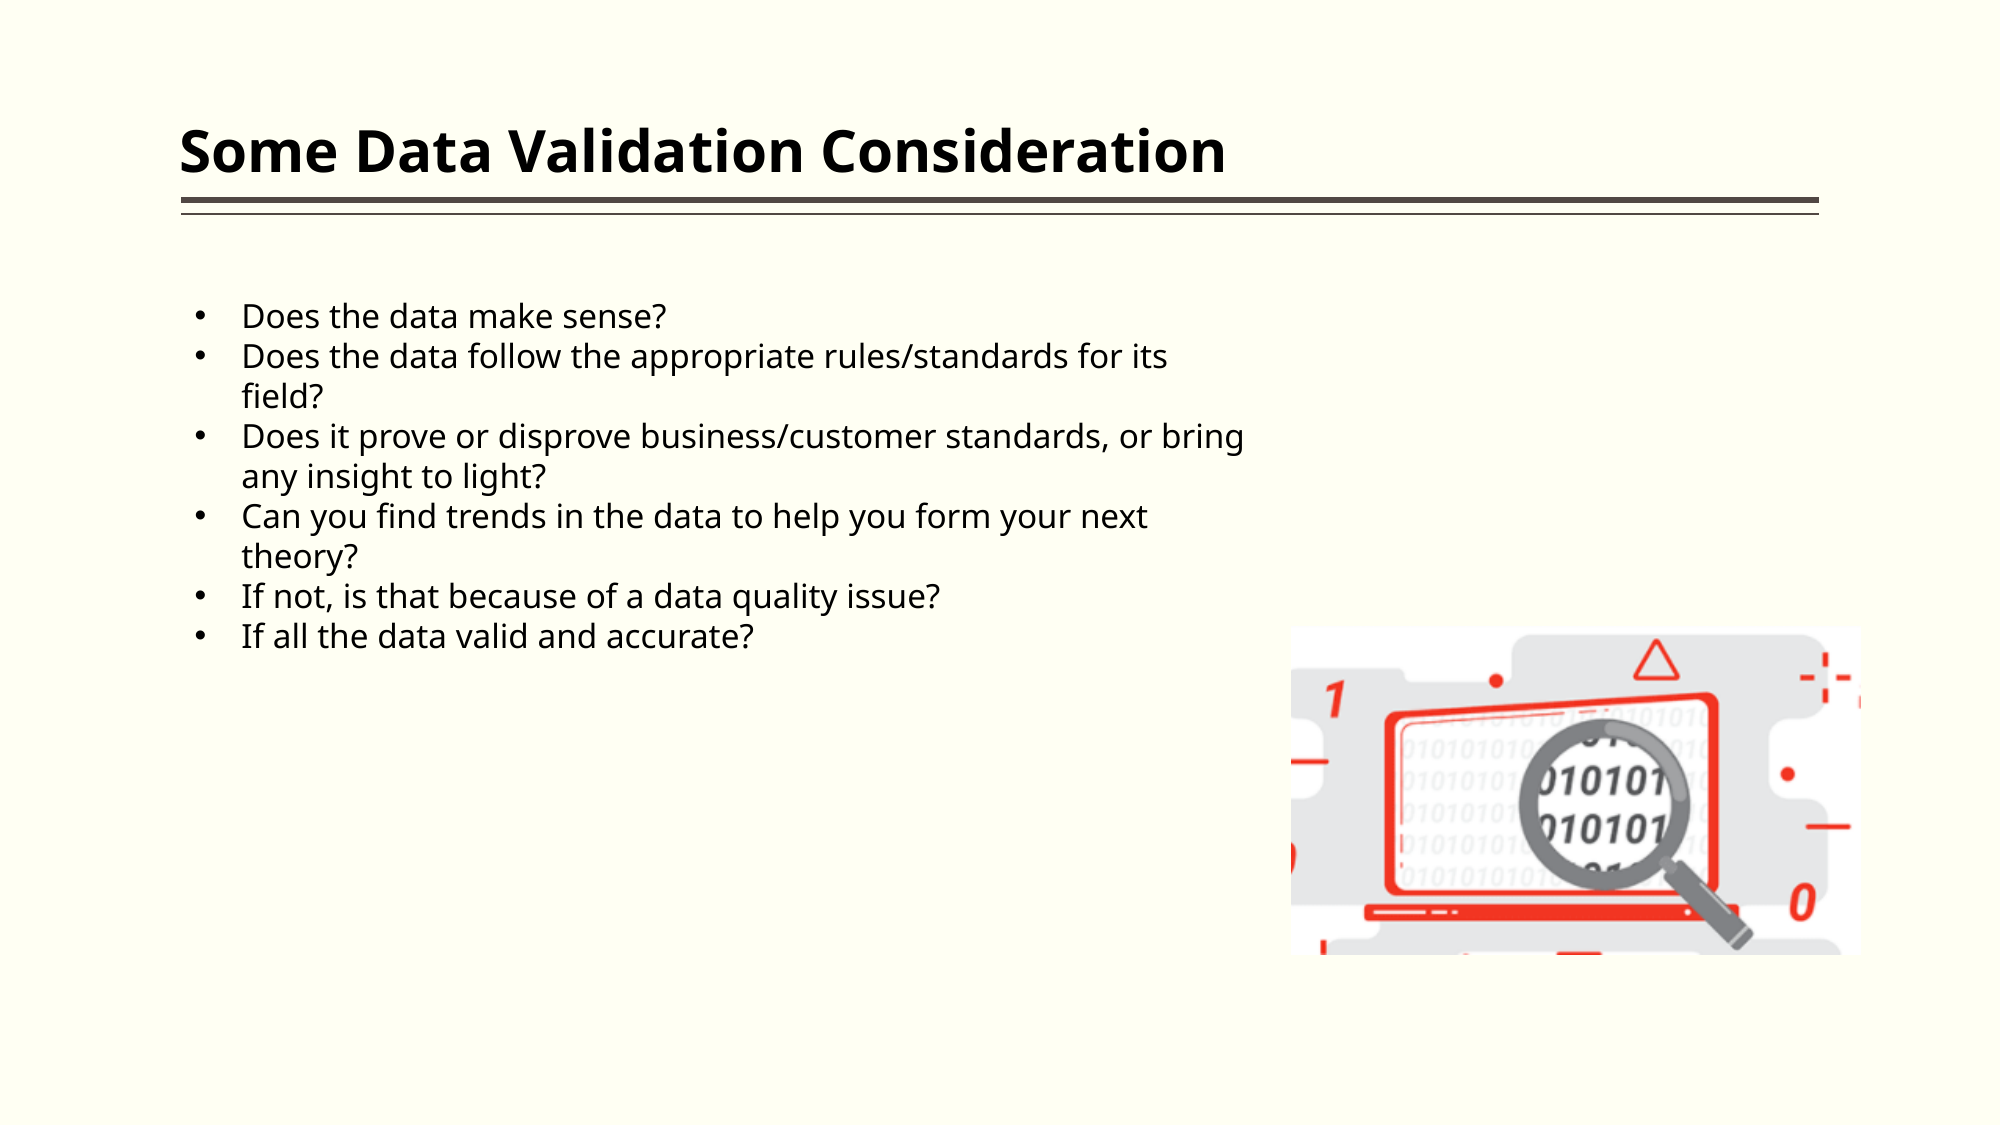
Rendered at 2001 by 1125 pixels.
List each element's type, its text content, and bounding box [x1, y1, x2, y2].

picture [1291, 626, 1861, 955]
text_box Does the data make sense? Does the data follow the appropriate rules/standards for its field? Does it prove or disprove business/customer standards, or bring any insight to light? Can you find trends in the data to help you form your next theory? If not, is that because of a data quality issue? If all the data valid and accurate? [179, 288, 1275, 703]
title Some Data Validation Consideration [179, 12, 1818, 193]
